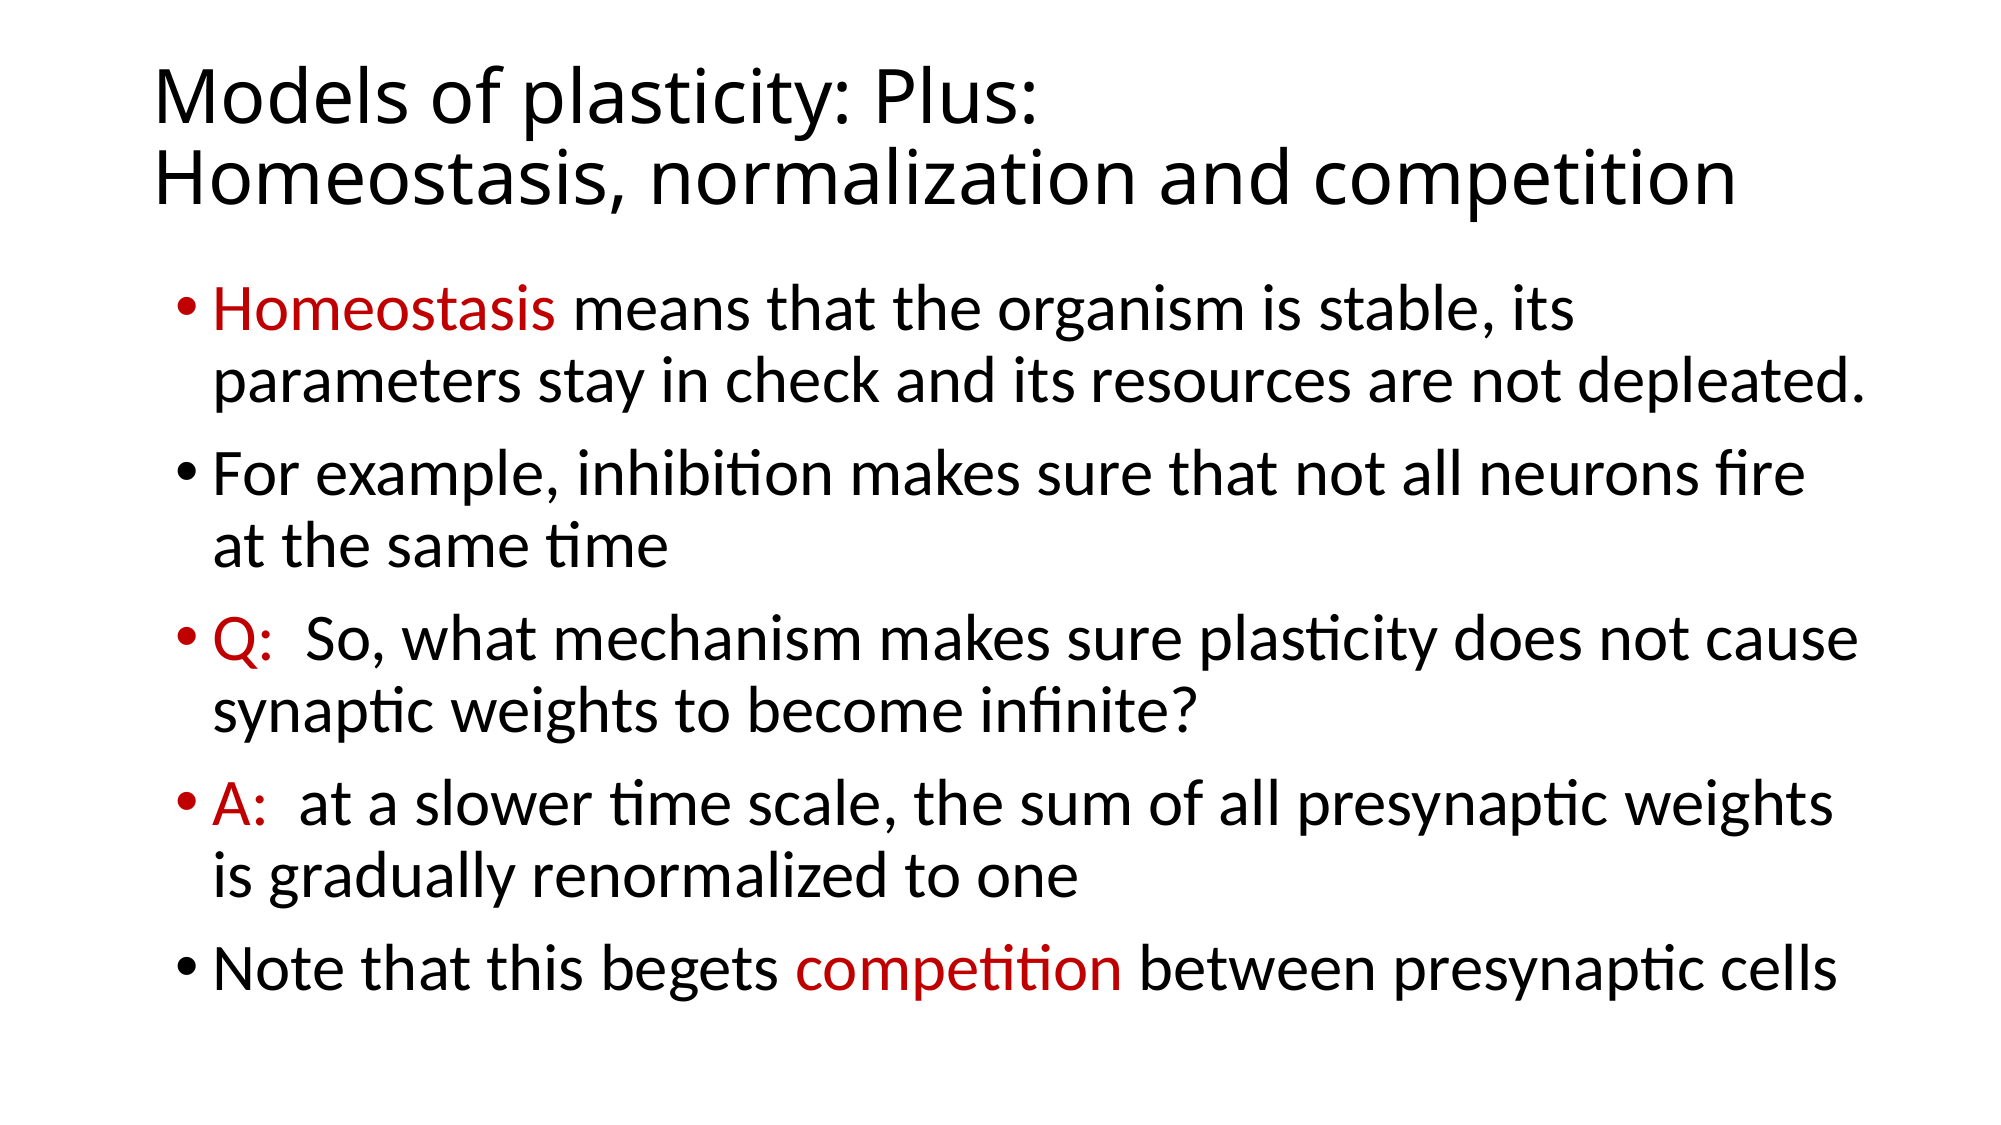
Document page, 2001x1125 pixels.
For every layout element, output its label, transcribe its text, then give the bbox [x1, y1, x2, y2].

title Models of plasticity: Plus: Homeostasis, normalization and competition [137, 31, 1863, 249]
text_box Homeostasis means that the organism is stable, its parameters stay in check and its resources are not depleated. For example, inhibition makes sure that not all neurons fire at the same time Q: So, what mechanism makes sure plasticity does not cause synaptic weights to become infinite? A: at a slower time scale, the sum of all presynaptic weights is gradually renormalized to one Note that this begets competition between presynaptic cells [160, 265, 1886, 1025]
